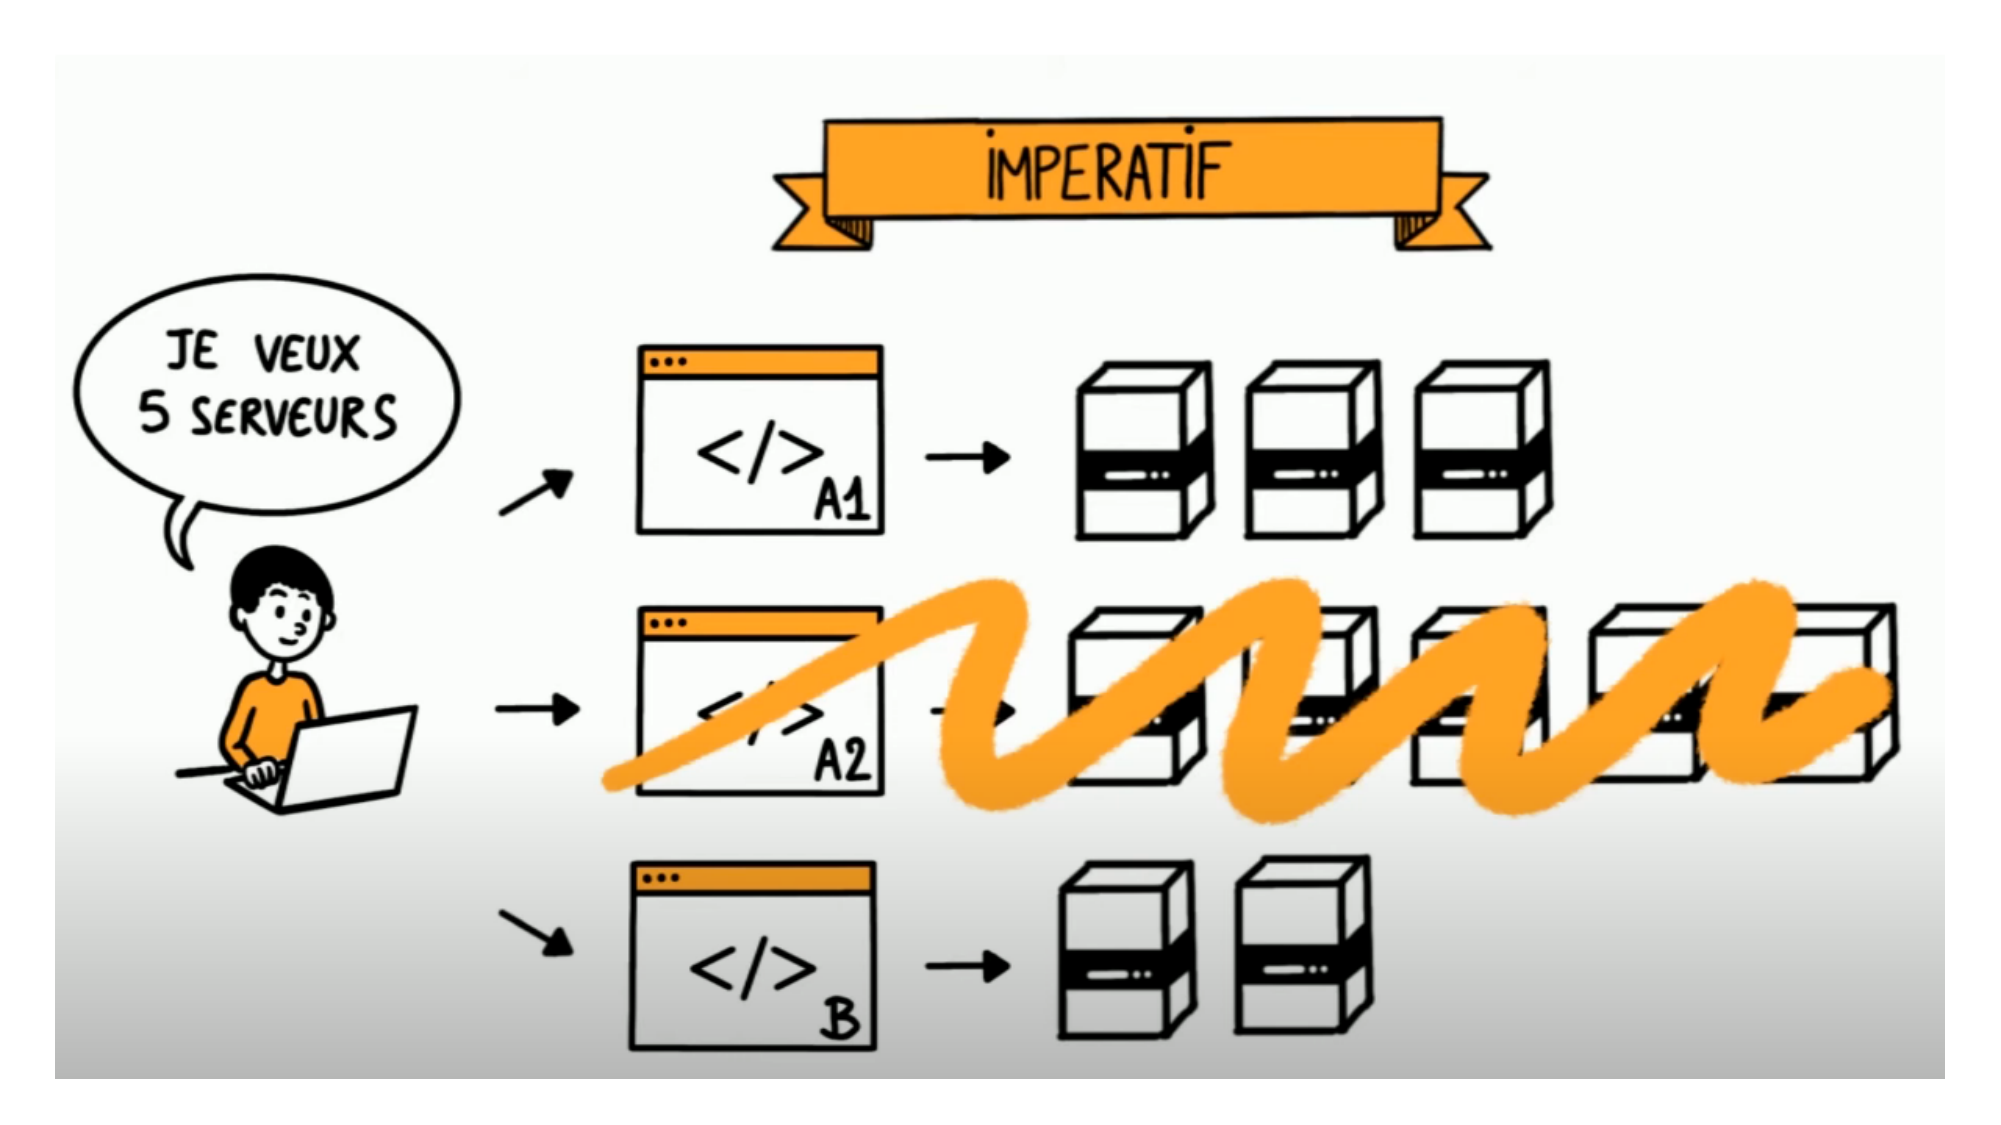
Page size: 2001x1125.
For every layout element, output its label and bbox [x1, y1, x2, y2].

picture [55, 46, 1945, 1079]
